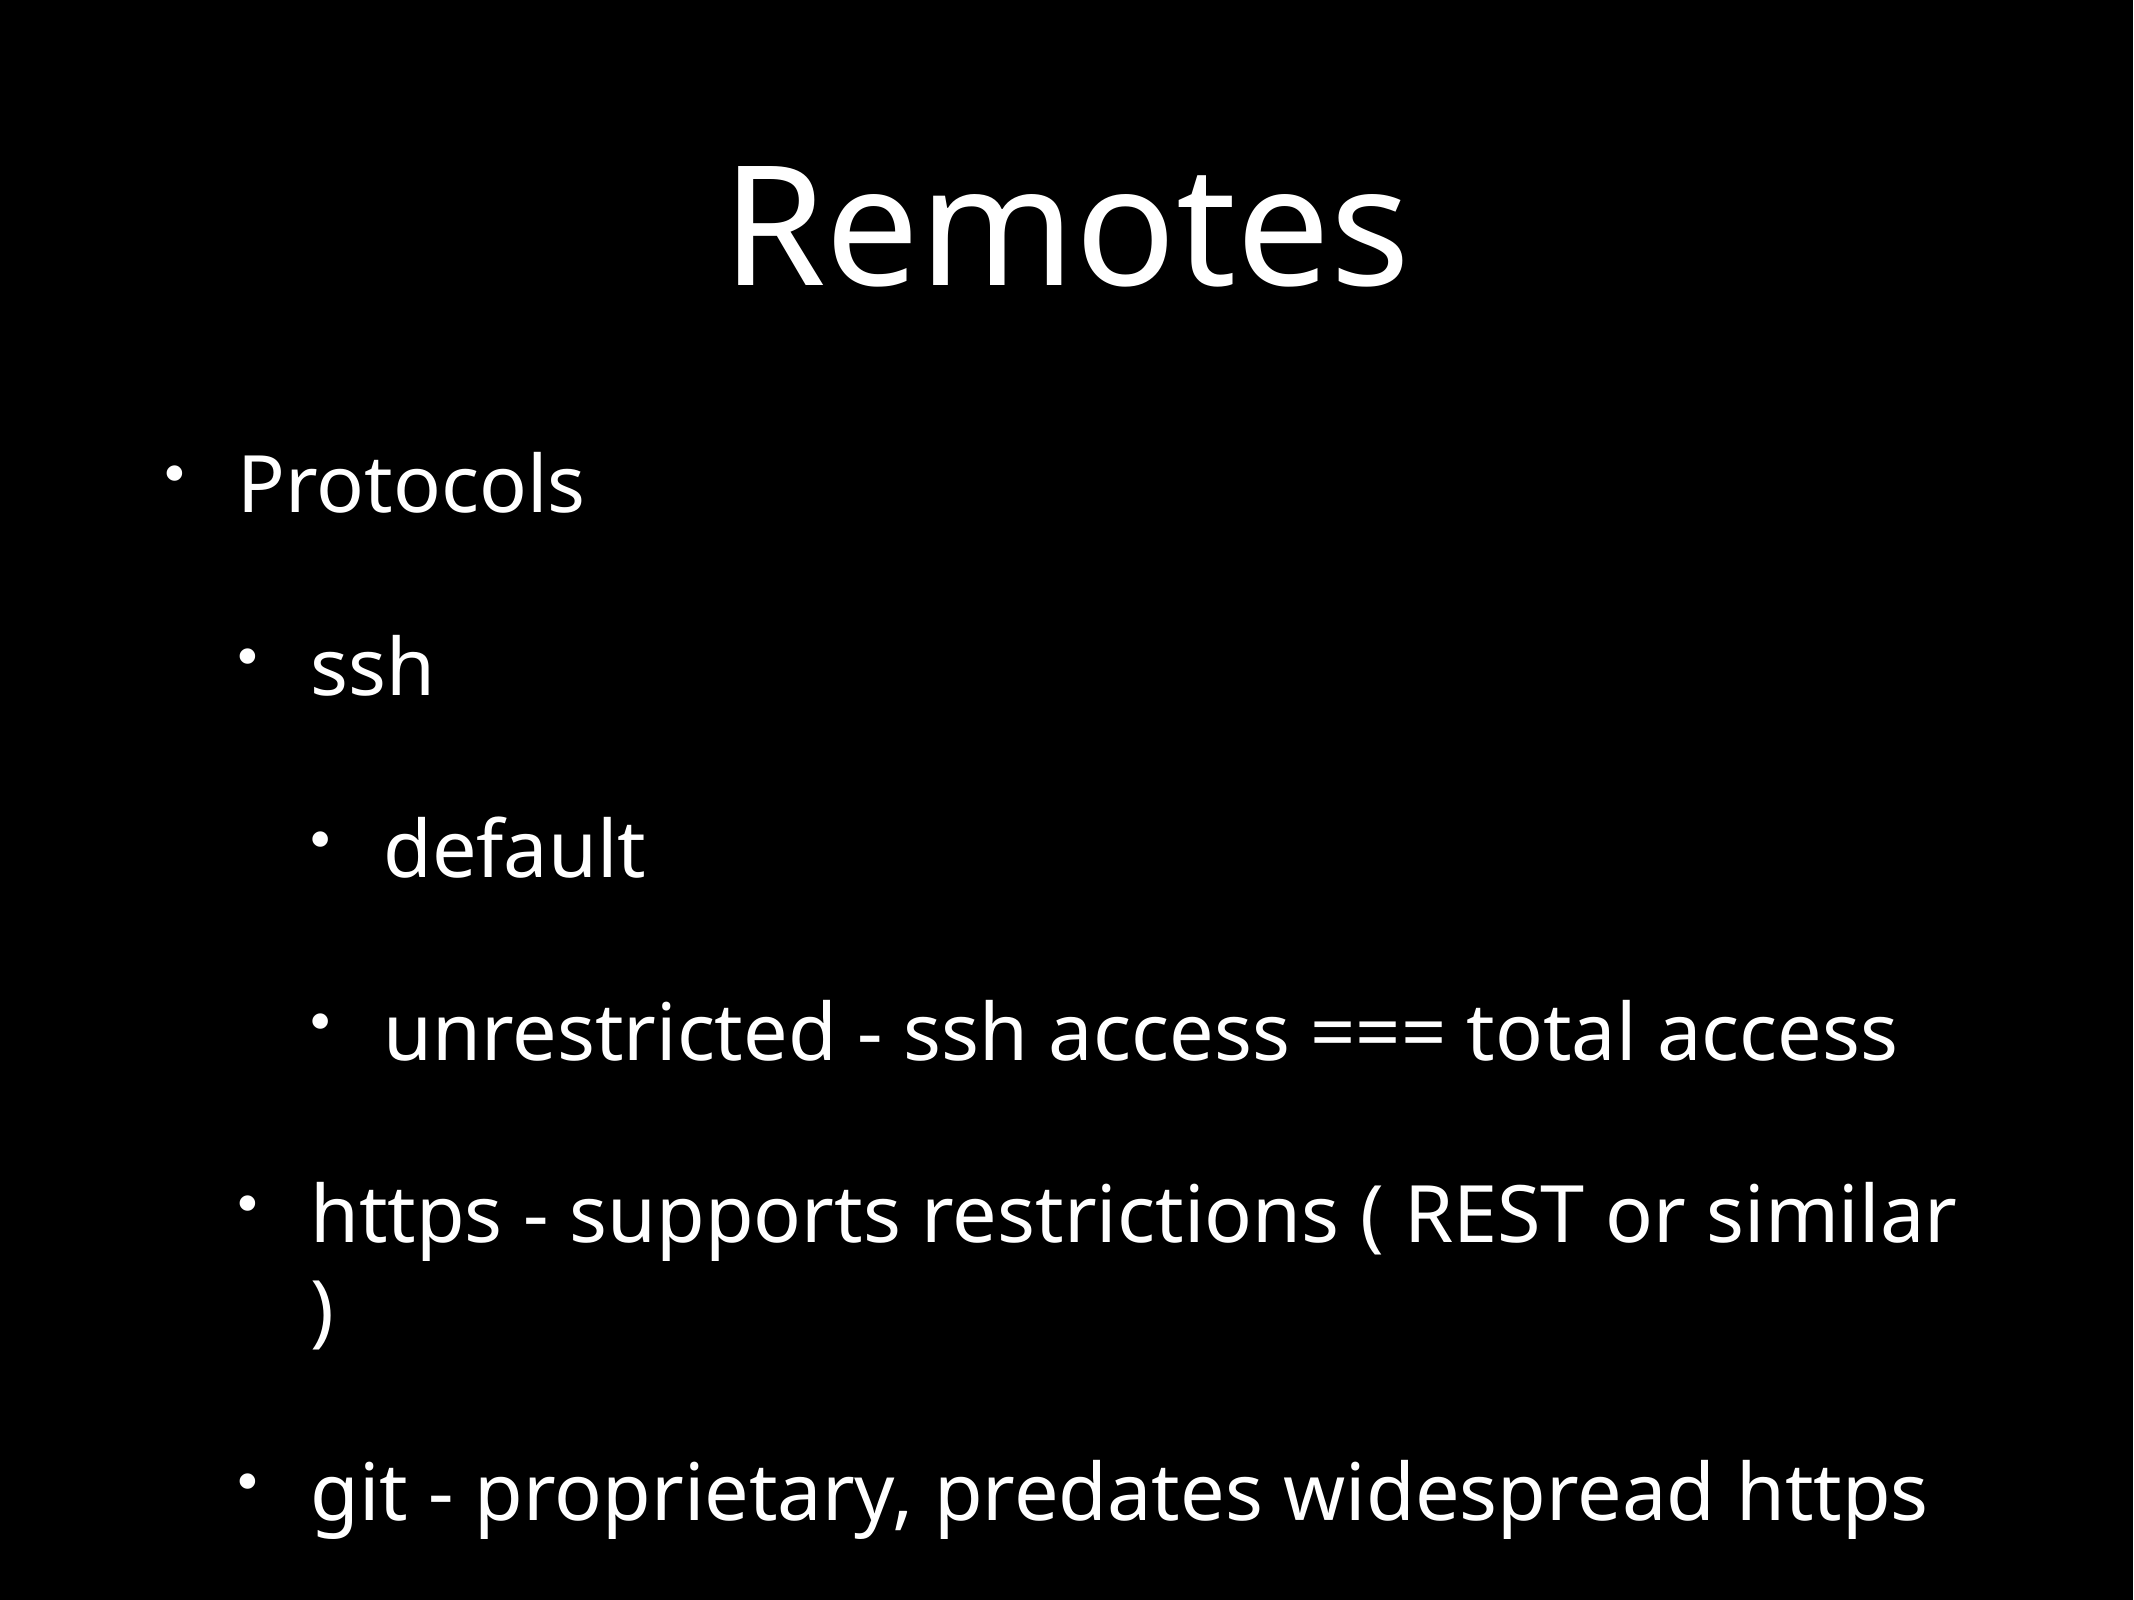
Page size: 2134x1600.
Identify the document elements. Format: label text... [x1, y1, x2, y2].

title Remotes [155, 41, 1978, 397]
list Protocols ssh default unrestricted - ssh access === total access https - supports restrictions ( REST or similar ) git - proprietary, predates widespread https [155, 424, 1978, 1559]
